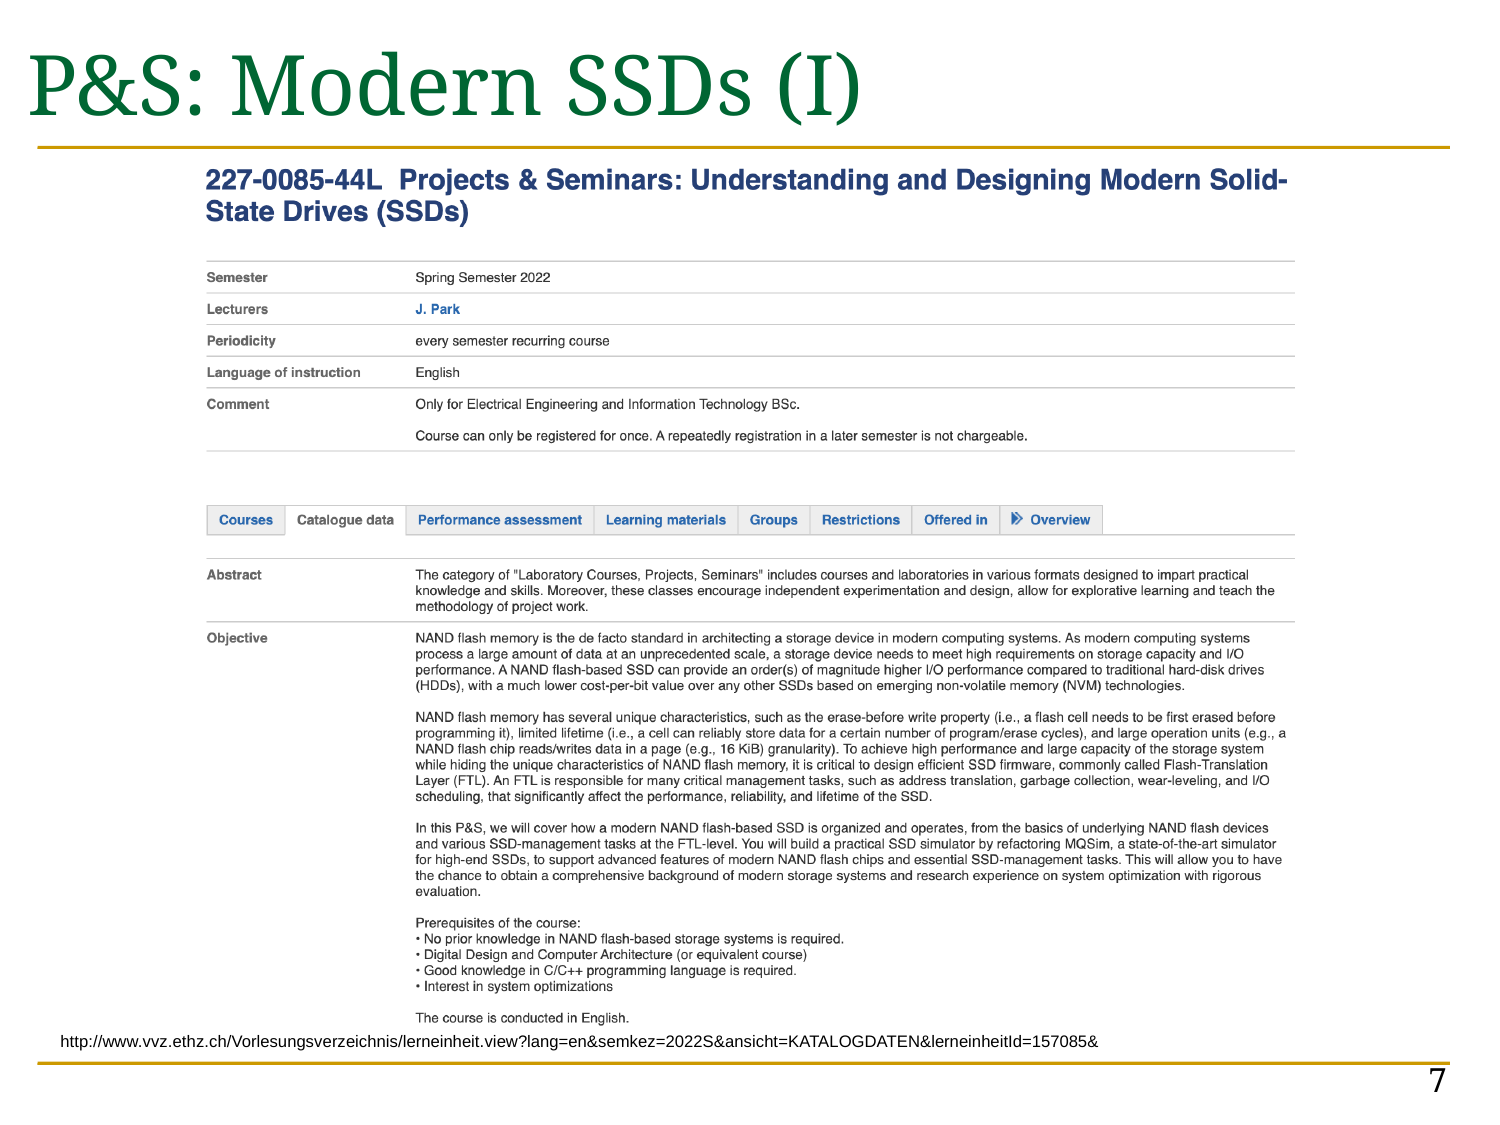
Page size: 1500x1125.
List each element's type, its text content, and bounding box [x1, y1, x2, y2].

text_box http://www.vvz.ethz.ch/Vorlesungsverzeichnis/lerneinheit.view?lang=en&semkez=2022S&ansicht=KATALOGDATEN&lerneinheitId=157085& [45, 1023, 1116, 1058]
picture [199, 153, 1301, 1029]
title P&S: Modern SSDs (I) [12, 24, 1500, 200]
slide_number 7 [1111, 1036, 1462, 1112]
